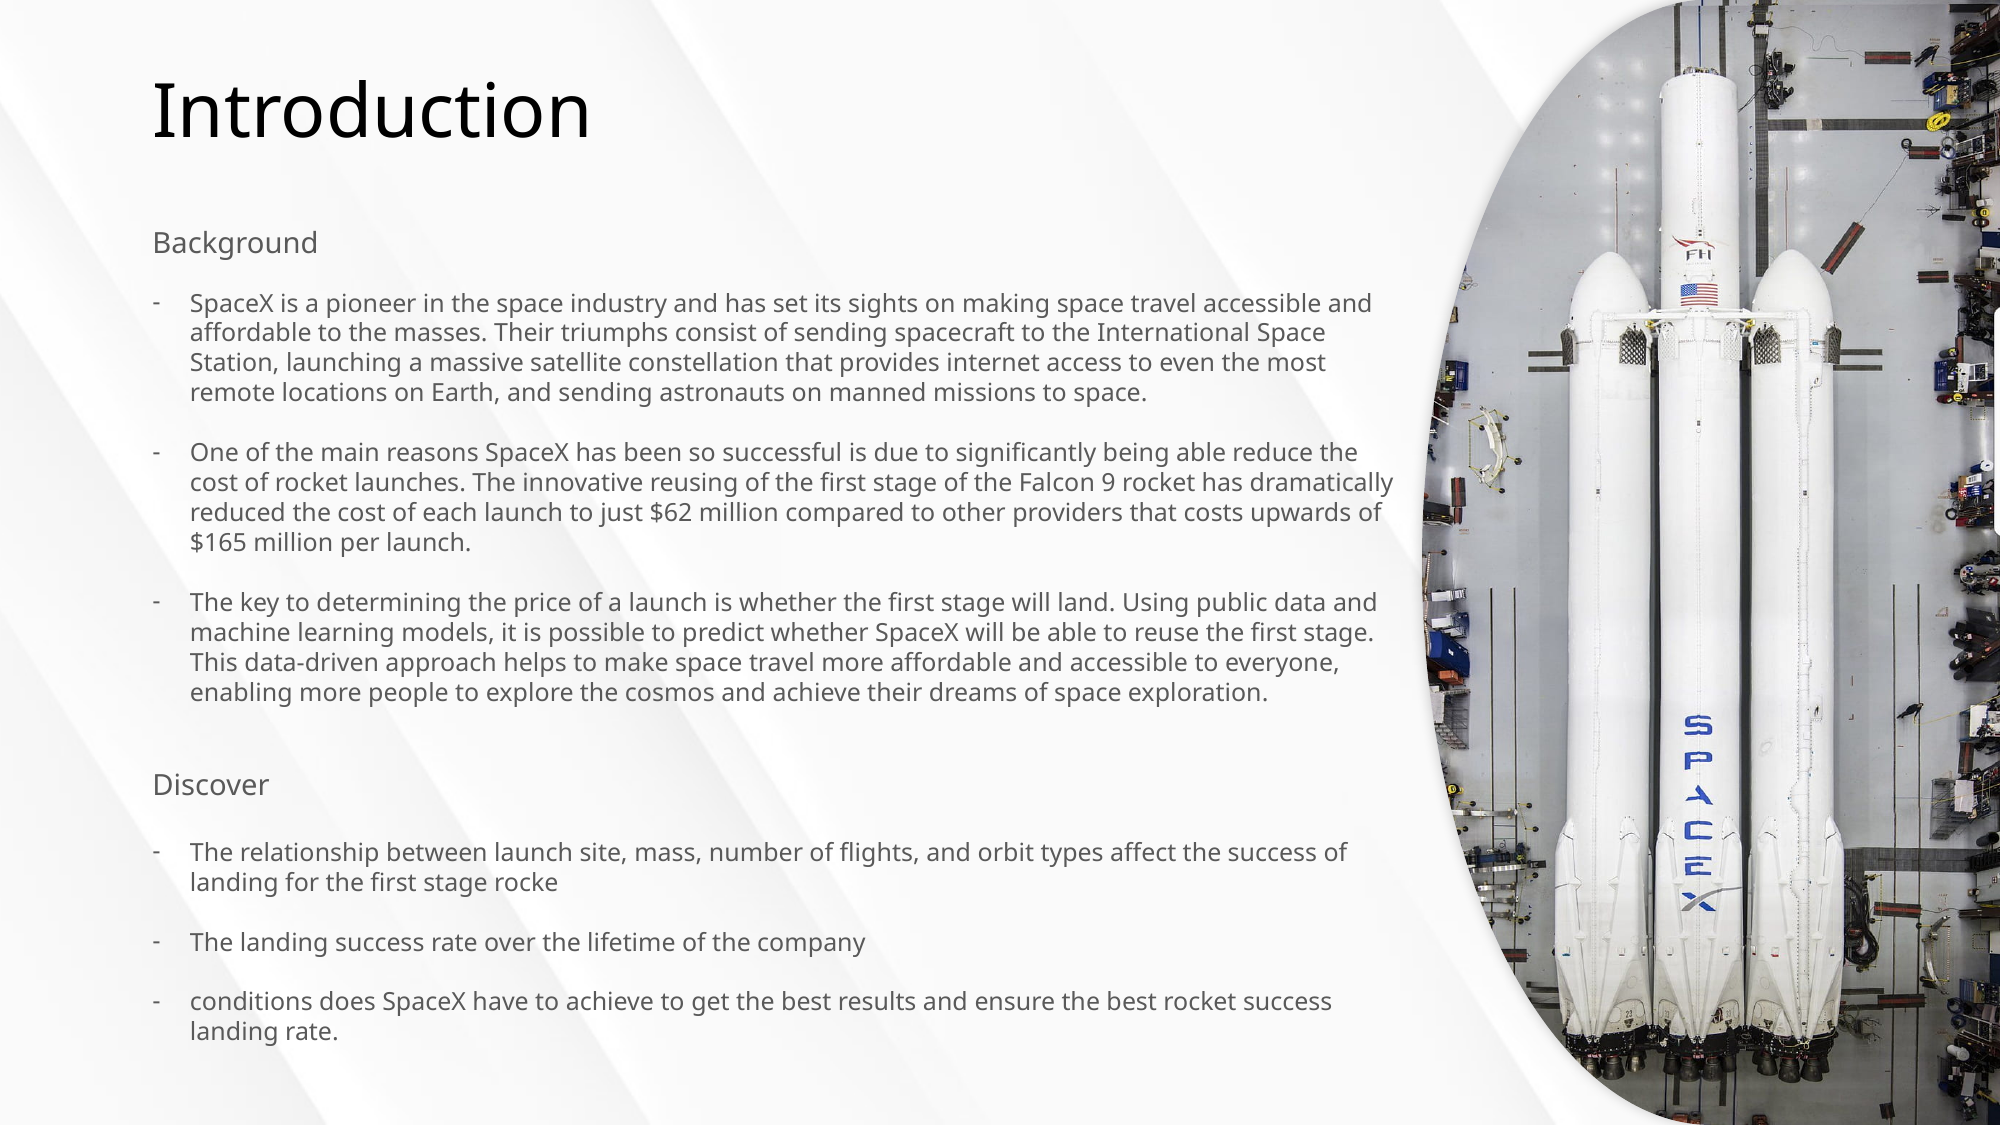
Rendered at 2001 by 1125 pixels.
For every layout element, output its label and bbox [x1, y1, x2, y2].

text_box [0, 0, 2000, 1125]
